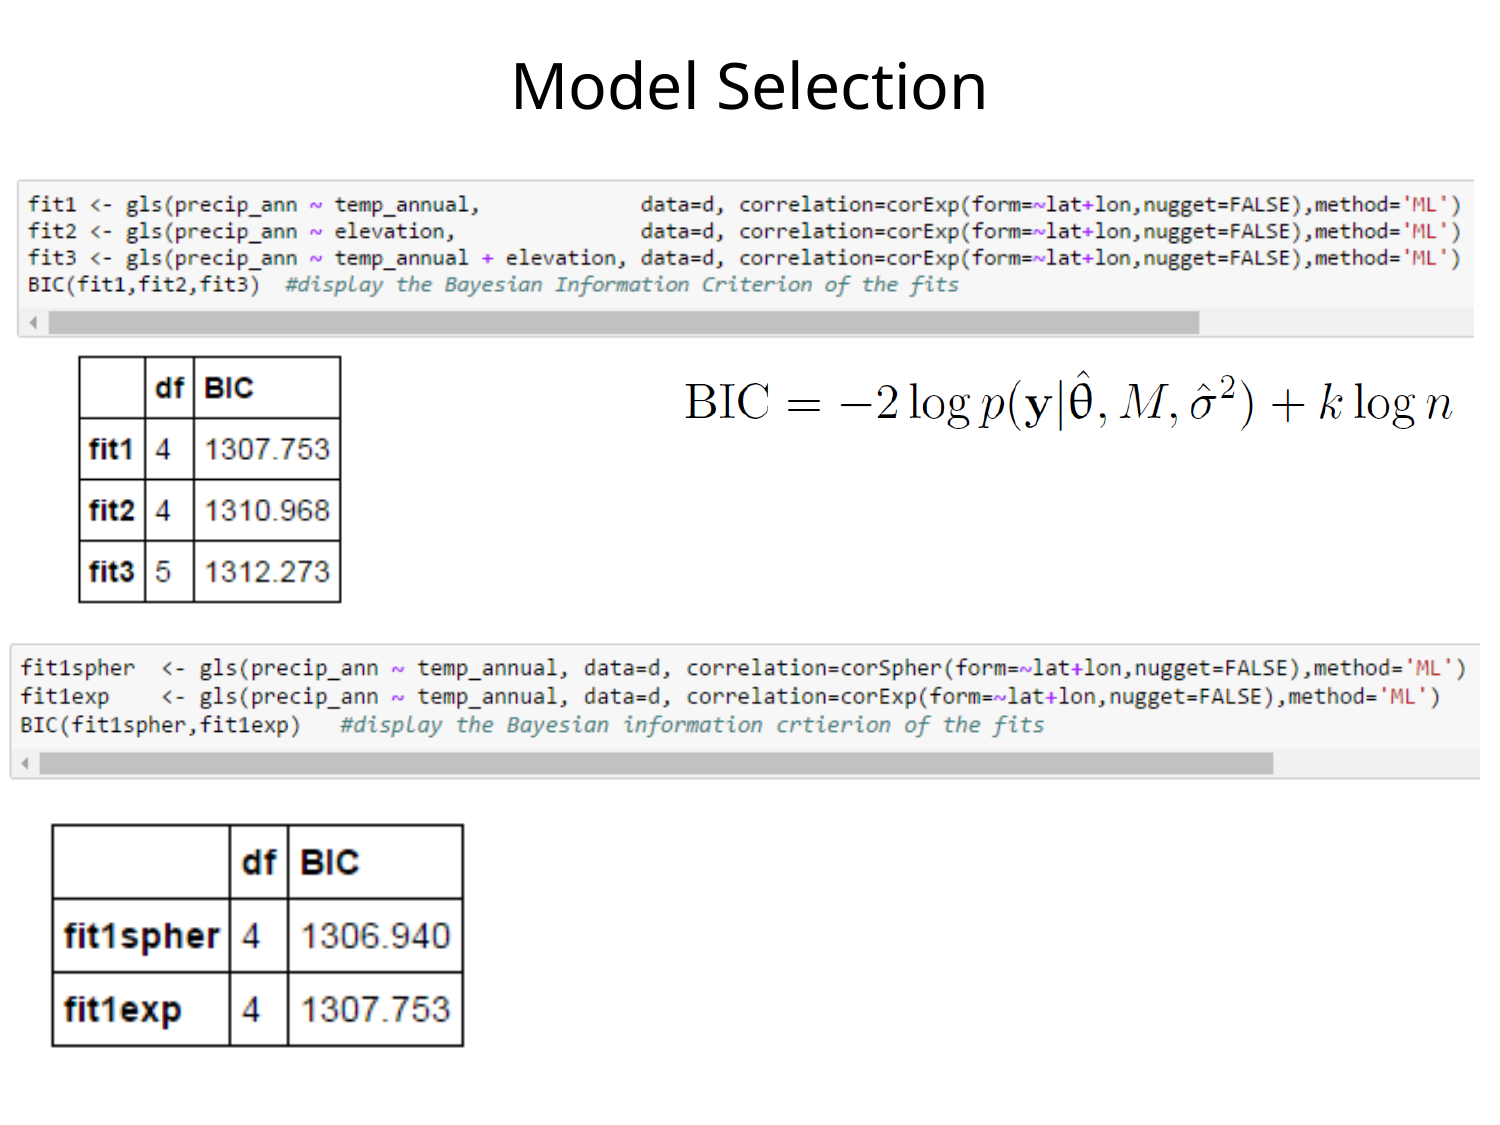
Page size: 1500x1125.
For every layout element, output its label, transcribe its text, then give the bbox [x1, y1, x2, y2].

picture [5, 171, 1474, 611]
picture [5, 637, 1480, 788]
picture [37, 812, 481, 1058]
title Model Selection [75, 37, 1425, 130]
picture [675, 357, 1470, 449]
